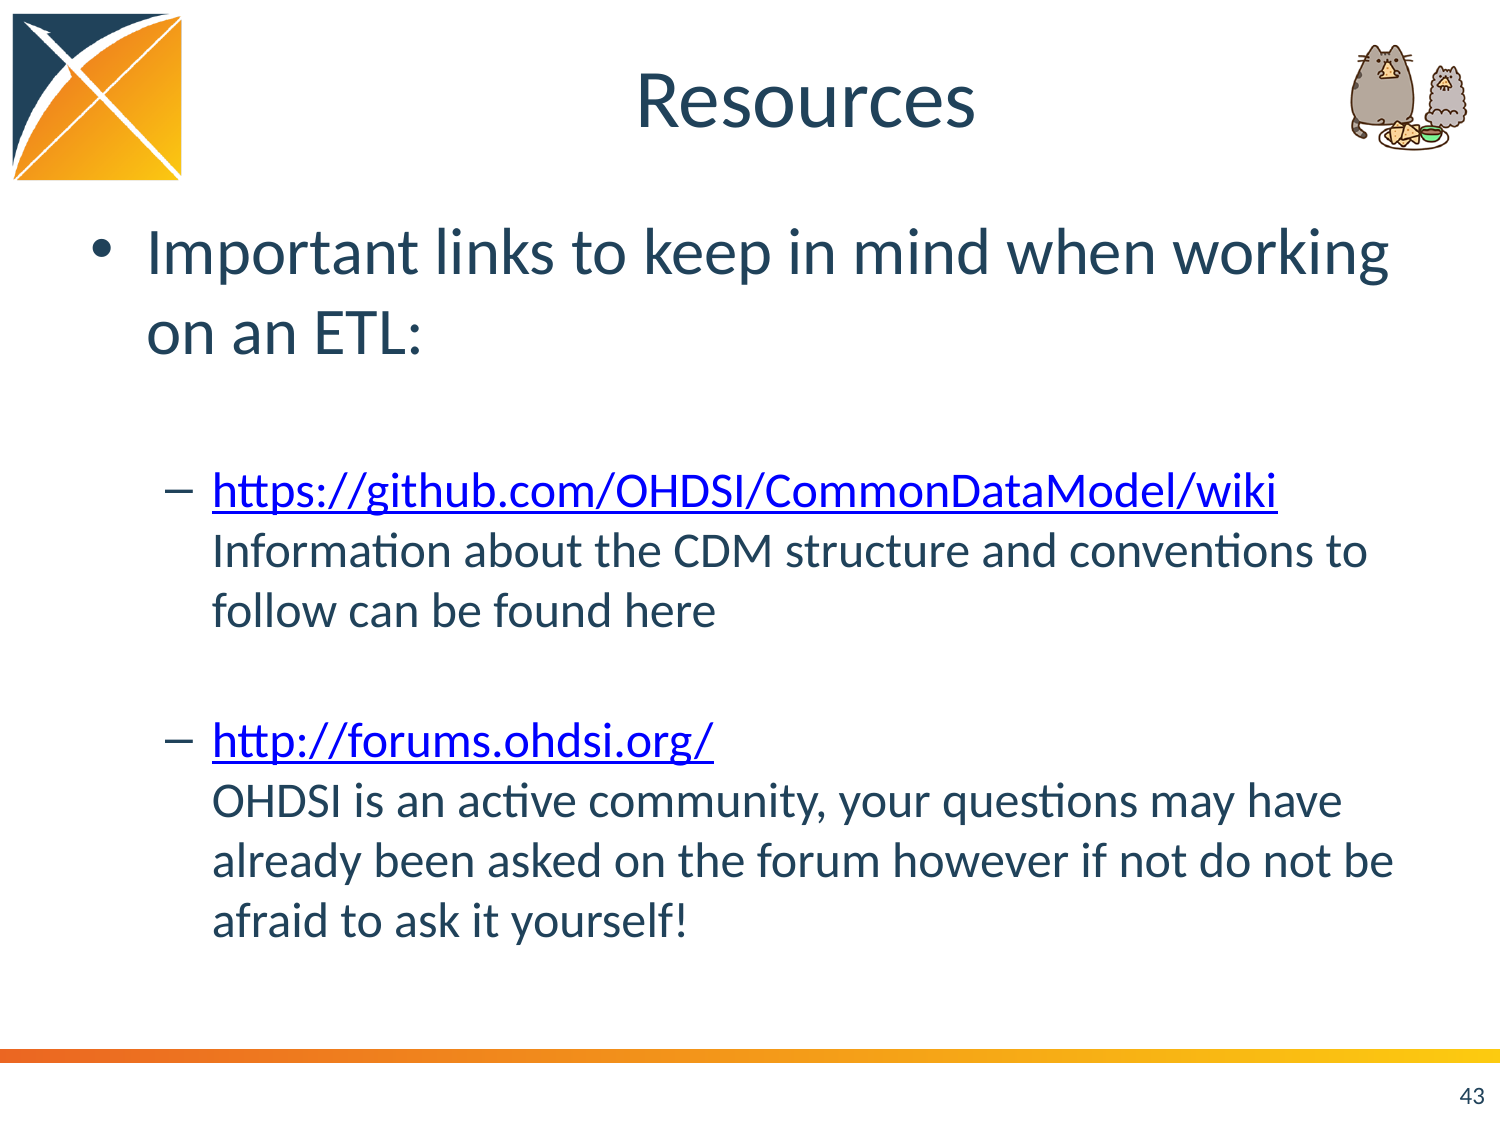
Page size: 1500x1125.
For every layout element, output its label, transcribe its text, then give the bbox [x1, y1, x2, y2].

list Important links to keep in mind when working on an ETL: https://github.com/OHDSI/CommonDataModel/wiki Information about the CDM structure and conventions to follow can be found here http://forums.ohdsi.org/ OHDSI is an active community, your questions may have already been asked on the forum however if not do not be afraid to ask it yourself! [75, 200, 1425, 1005]
picture [1337, 24, 1476, 163]
title Resources [187, 24, 1336, 163]
picture [0, 0, 206, 200]
slide_number 43 [1149, 1065, 1500, 1125]
